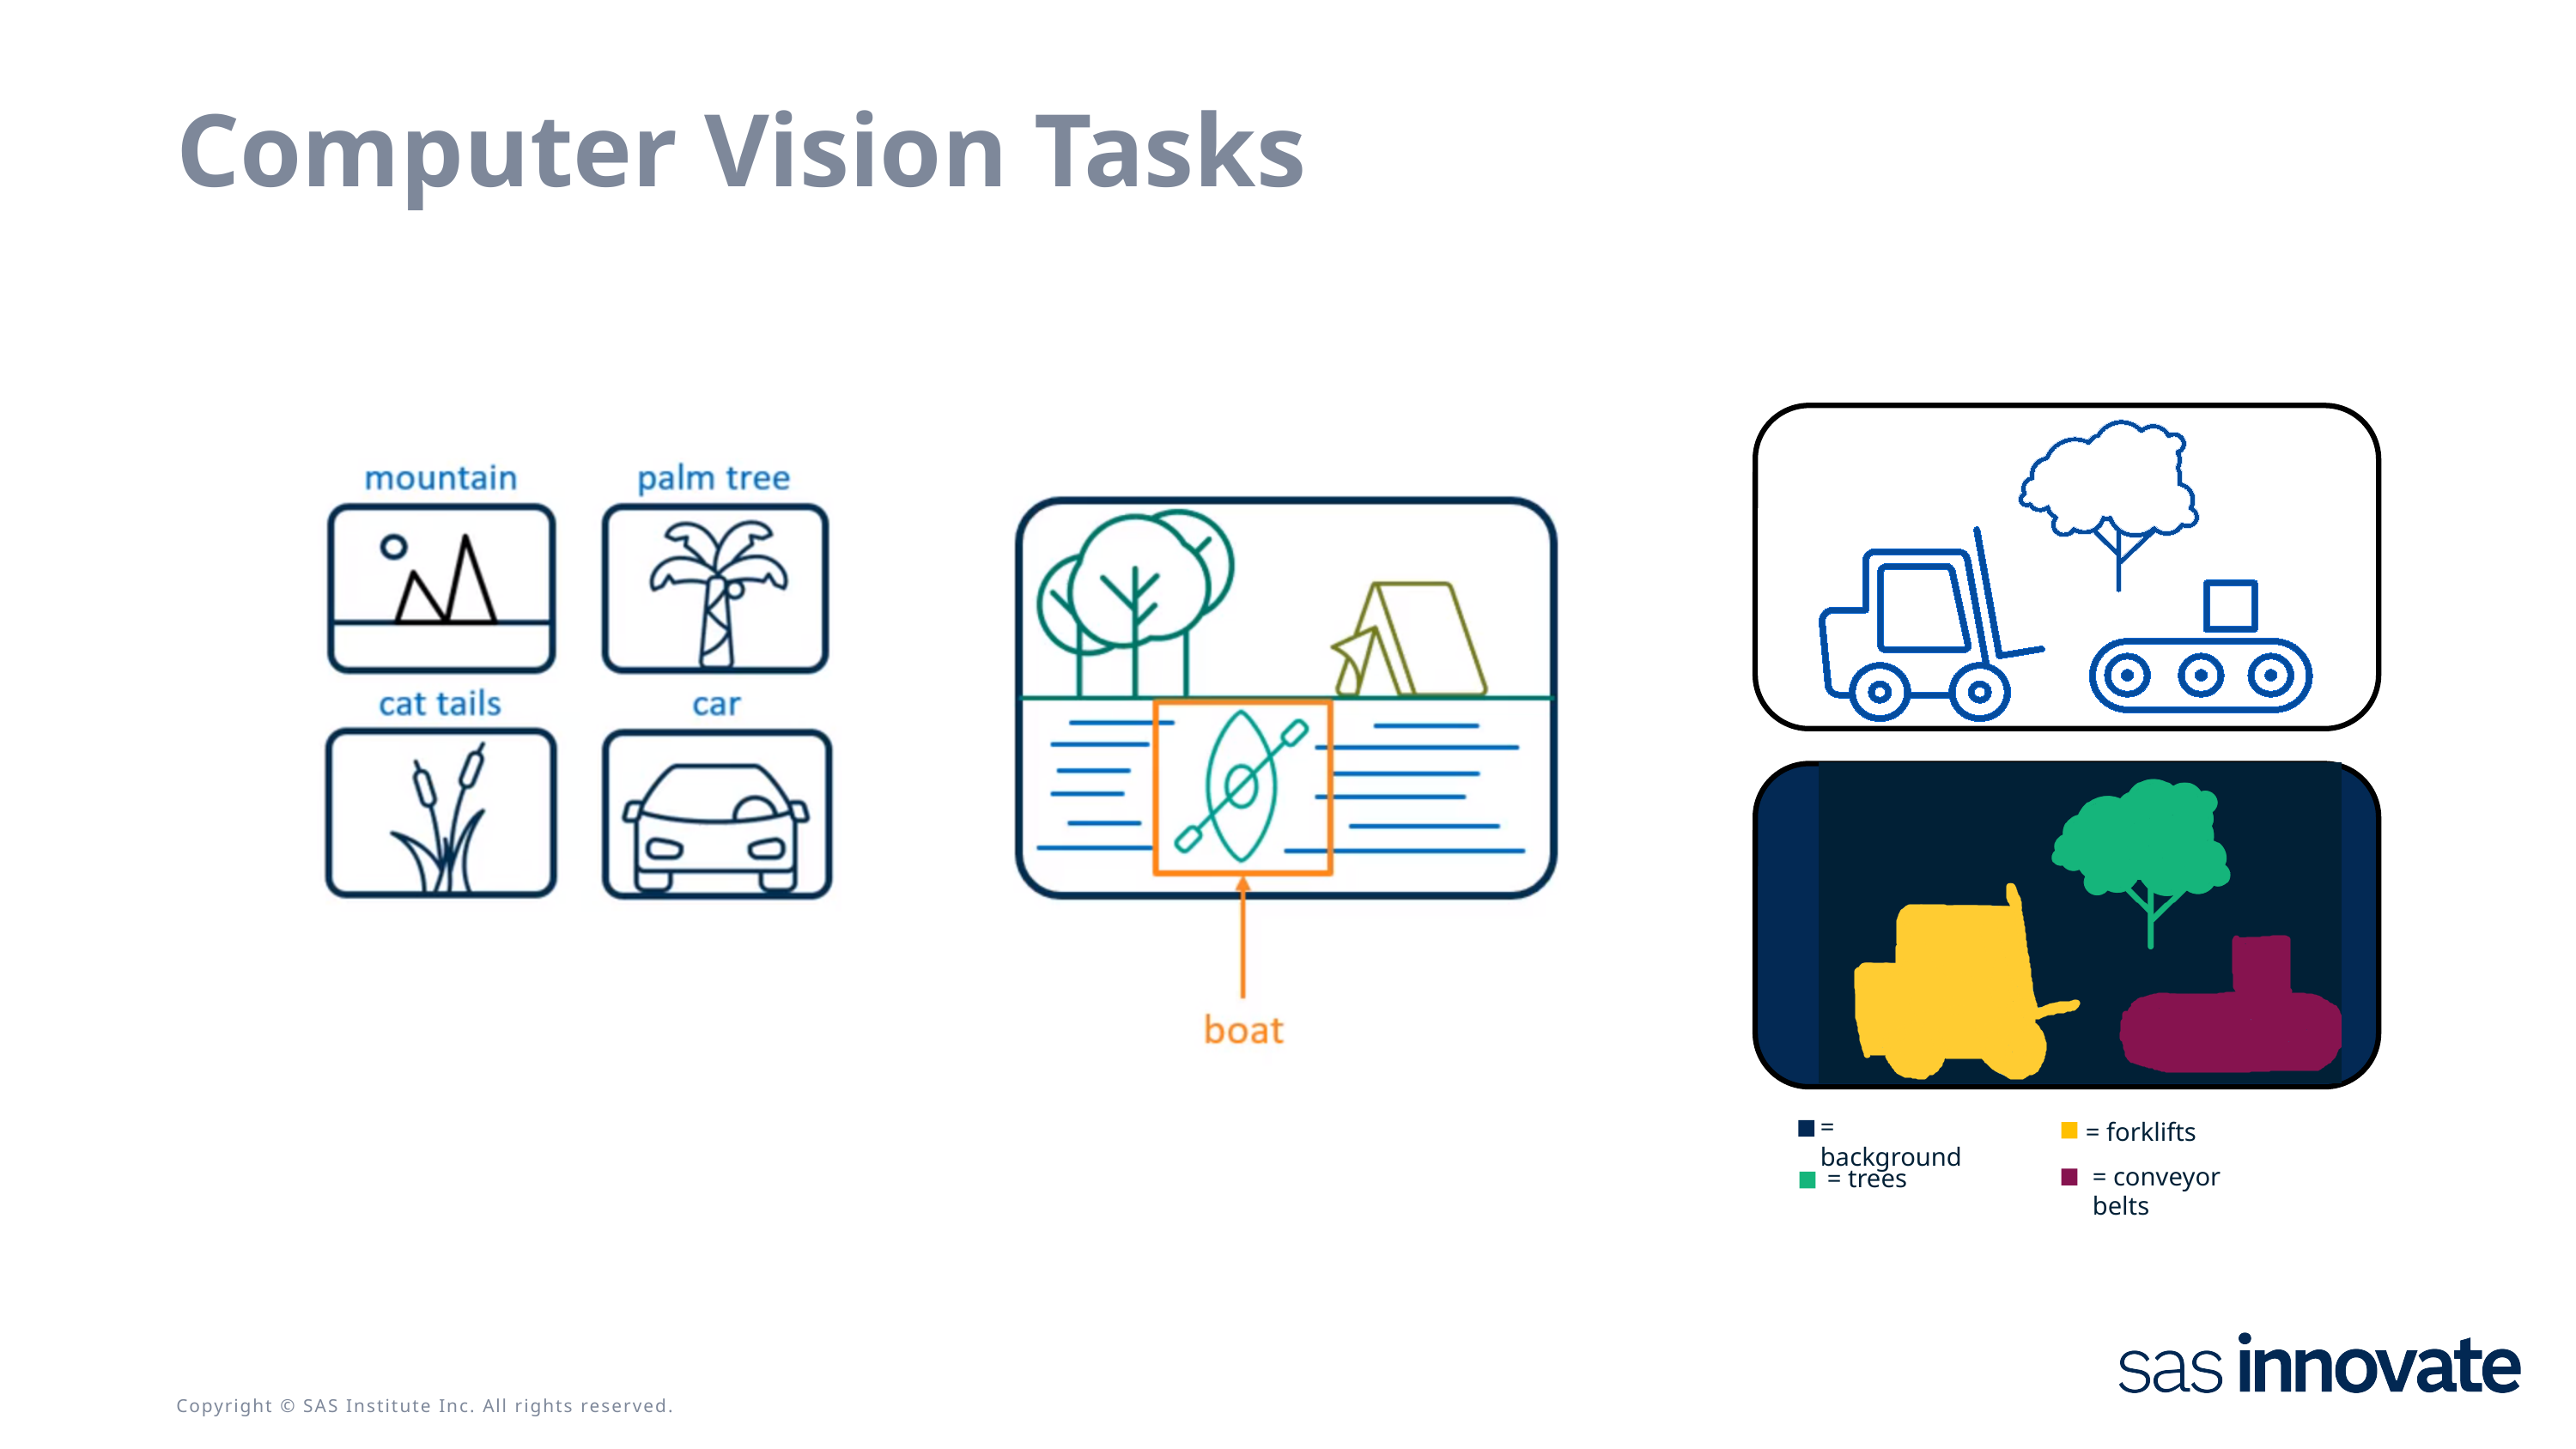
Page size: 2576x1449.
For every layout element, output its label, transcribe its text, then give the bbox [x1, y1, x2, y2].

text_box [317, 458, 841, 912]
title Computer Vision Tasks [176, 100, 2398, 209]
picture [996, 478, 1577, 1067]
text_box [1731, 388, 2398, 1220]
picture [2003, 1185, 2576, 1449]
